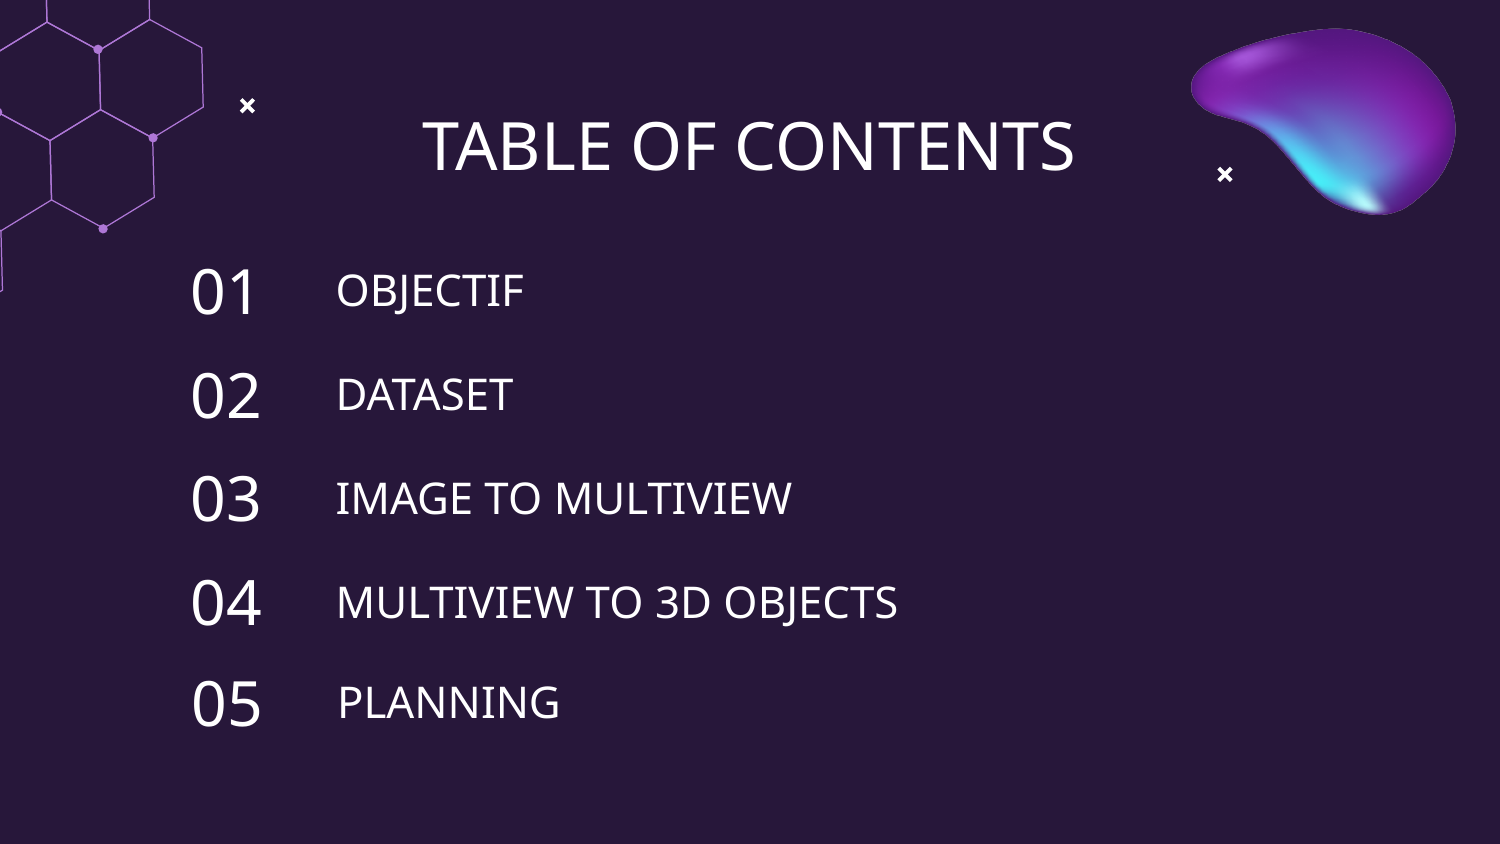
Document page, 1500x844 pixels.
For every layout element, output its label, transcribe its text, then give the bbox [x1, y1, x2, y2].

title 04 [146, 561, 307, 641]
subtitle MULTIVIEW TO 3D OBJECTS [320, 561, 1034, 641]
subtitle OBJECTIF [320, 249, 935, 329]
subtitle DATASET [320, 353, 935, 433]
title 01 [146, 249, 307, 329]
title 03 [146, 457, 307, 537]
title 05 [147, 661, 308, 741]
title 02 [146, 353, 307, 433]
title TABLE OF CONTENTS [118, 88, 1185, 183]
subtitle PLANNING [322, 661, 937, 741]
picture [1166, 0, 1486, 243]
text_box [240, 99, 254, 113]
subtitle IMAGE TO MULTIVIEW [320, 457, 935, 537]
